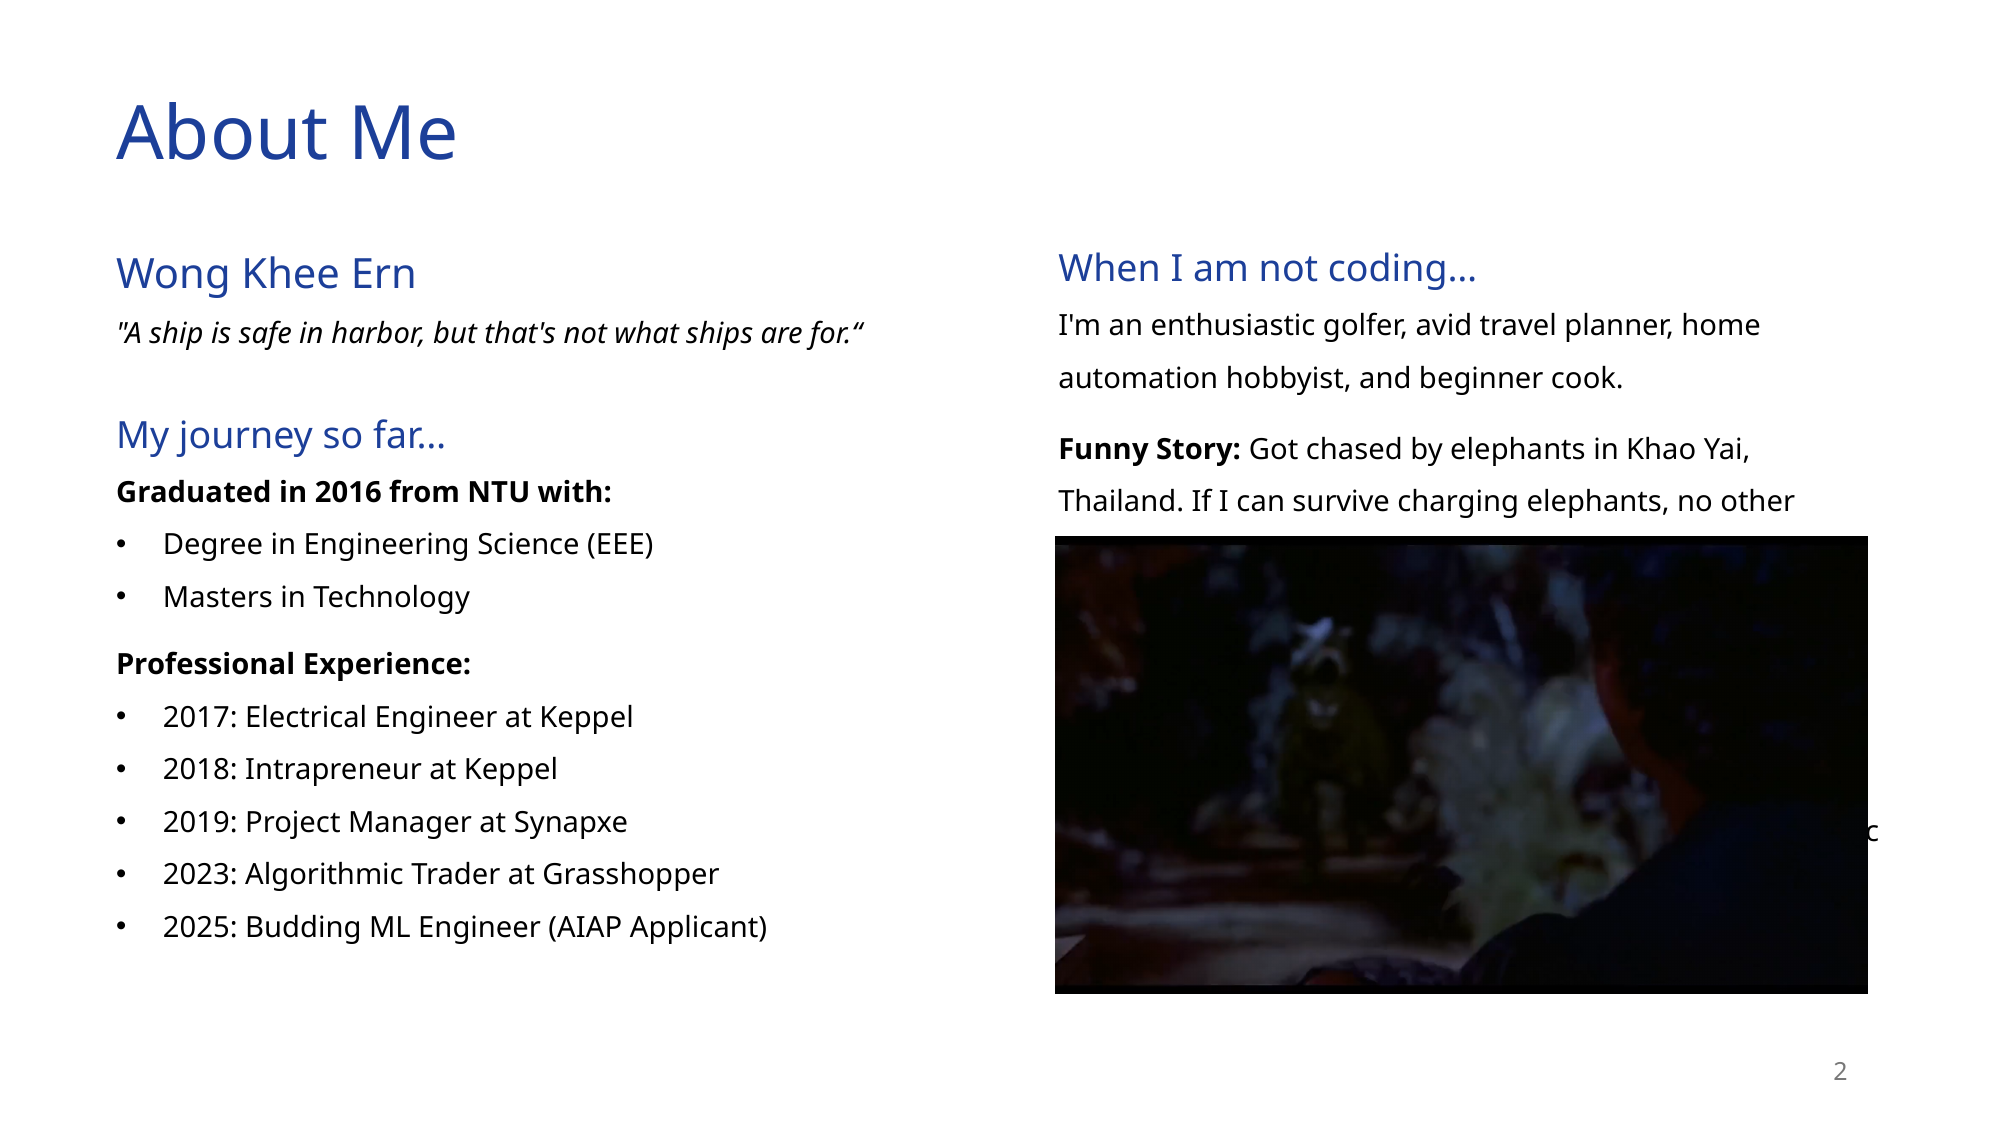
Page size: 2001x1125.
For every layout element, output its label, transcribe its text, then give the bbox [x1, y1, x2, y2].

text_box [1053, 535, 1870, 995]
slide_number 2 [1412, 1042, 1863, 1103]
text_box About Me [101, 77, 1899, 183]
text_box Wong Khee Ern "A ship is safe in harbor, but that's not what ships are for.“ My journey so far… Graduated in 2016 from NTU with: Degree in Engineering Science (EEE) Masters in Technology Professional Experience: 2017: Electrical Engineer at Keppel 2018: Intrapreneur at Keppel 2019: Project Manager at Synapxe 2023: Algorithmic Trader at Grasshopper 2025: Budding ML Engineer (AIAP Applicant) [100, 213, 958, 1049]
text_box When I am not coding… I'm an enthusiastic golfer, avid travel planner, home automation hobbyist, and beginner cook. Funny Story: Got chased by elephants in Khao Yai, Thailand. If I can survive charging elephants, no other problems are too big! Why ML? I'm passionate about solving business problems through technology and data-driven insights. ML represents the perfect intersection of systematic problem-solving, strategic thinking, and hands-on engineering. [1042, 213, 1900, 1049]
